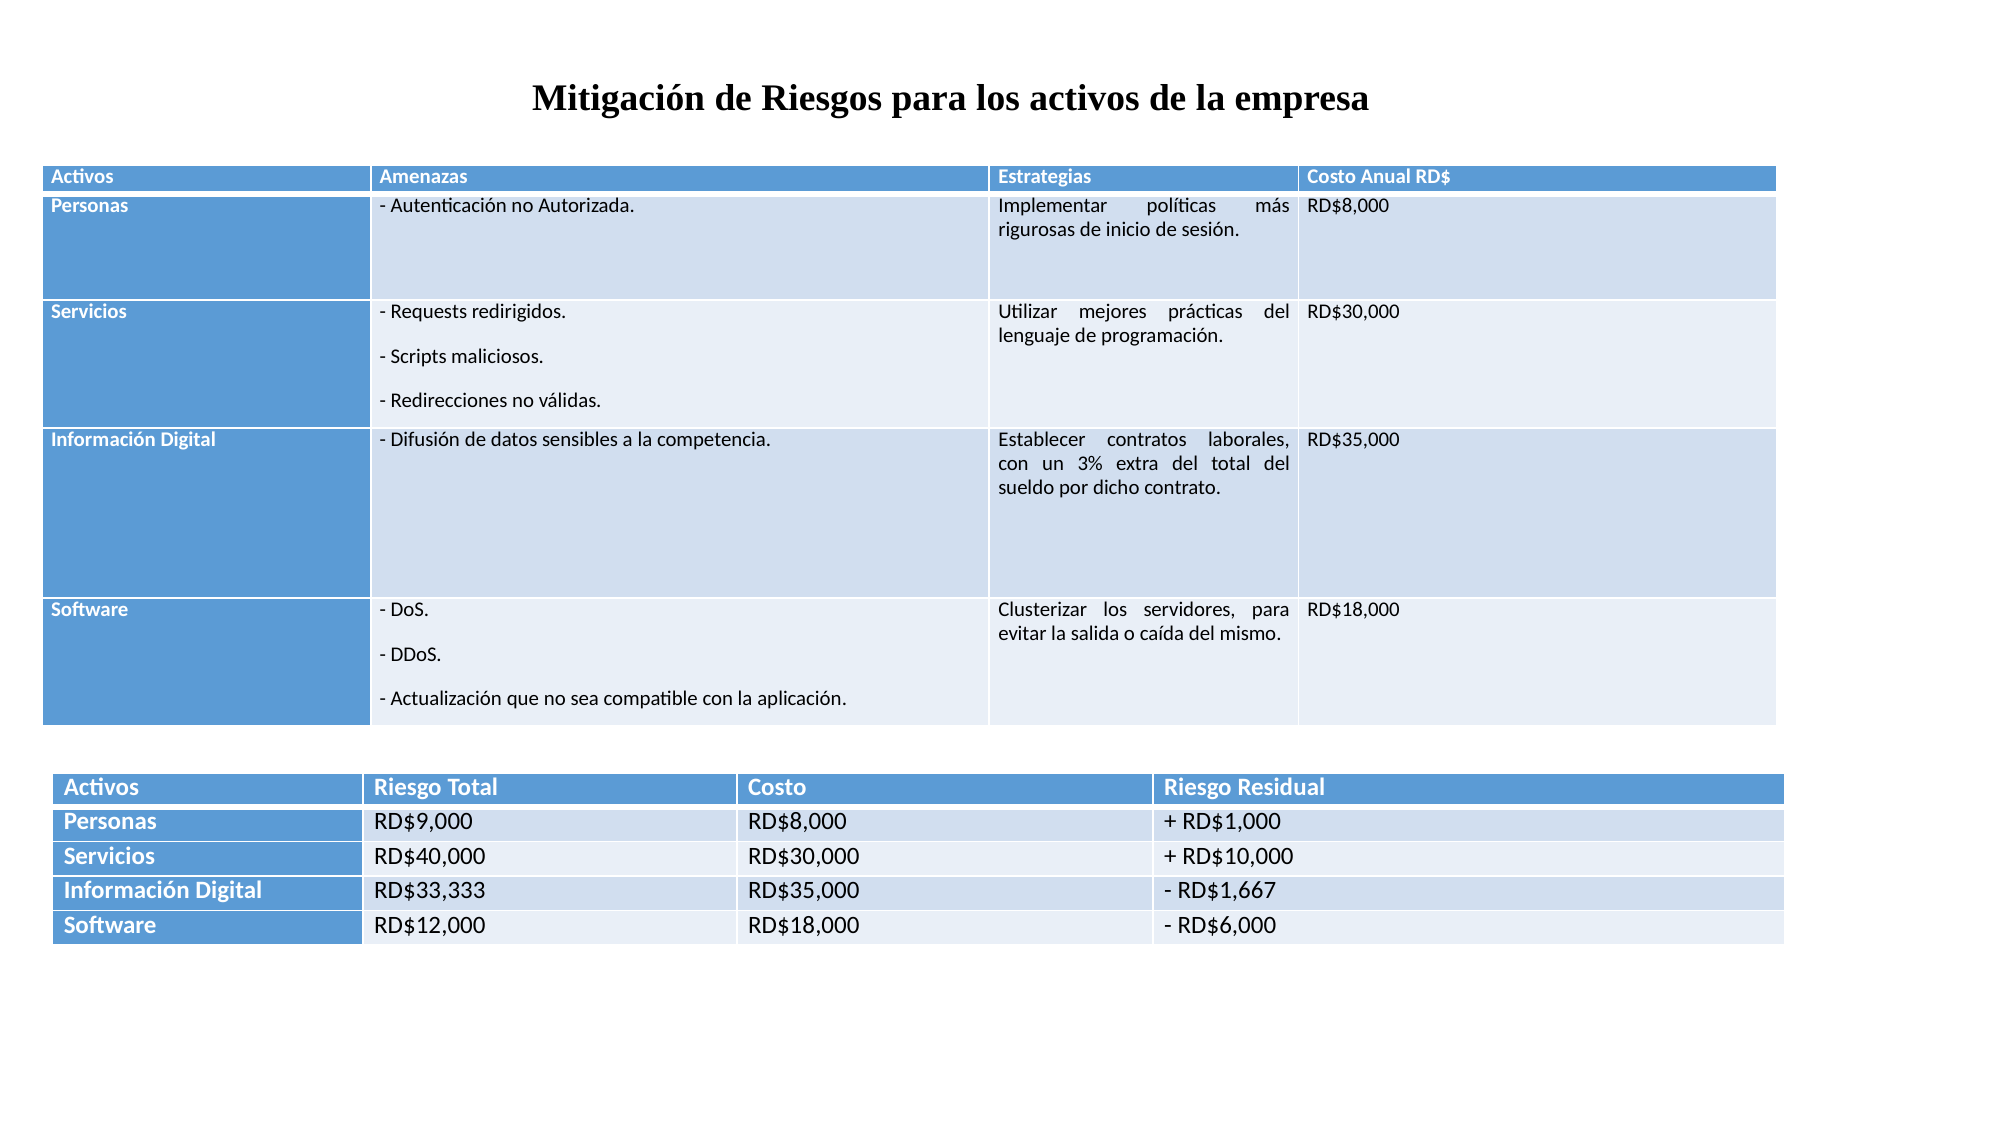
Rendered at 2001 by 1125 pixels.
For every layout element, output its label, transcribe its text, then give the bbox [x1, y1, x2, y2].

table_cell Información Digital [43, 429, 370, 597]
table_cell Personas [43, 197, 370, 299]
table_cell - Difusión de datos sensibles a la competencia. [372, 429, 988, 597]
table_header Riesgo Total [364, 774, 736, 804]
table_header Activos [43, 166, 370, 191]
table_header Amenazas [372, 166, 988, 191]
table_header Activos [53, 774, 362, 804]
table_cell - RD$1,667 [1154, 877, 1784, 910]
table_cell RD$12,000 [364, 911, 736, 944]
table_cell RD$8,000 [1299, 197, 1776, 299]
table_cell Servicios [53, 842, 362, 875]
table_cell Servicios [43, 301, 370, 427]
table_cell Establecer contratos laborales, con un 3% extra del total del sueldo por dicho contrato. [990, 429, 1298, 597]
table_cell Personas [53, 810, 362, 841]
table_cell RD$30,000 [738, 842, 1152, 875]
table_cell + RD$10,000 [1154, 842, 1784, 875]
table_cell RD$18,000 [1299, 599, 1776, 725]
table_cell Información Digital [53, 877, 362, 910]
table_header Riesgo Residual [1154, 774, 1784, 804]
table_cell - RD$6,000 [1154, 911, 1784, 944]
table_cell + RD$1,000 [1154, 810, 1784, 841]
table_cell Clusterizar los servidores, para evitar la salida o caída del mismo. [990, 599, 1298, 725]
table_cell RD$18,000 [738, 911, 1152, 944]
table_cell - Autenticación no Autorizada. [372, 197, 988, 299]
table_cell - DoS. - DDoS. - Actualización que no sea compatible con la aplicación. [372, 599, 988, 725]
table_cell RD$8,000 [738, 810, 1152, 841]
table_cell RD$35,000 [1299, 429, 1776, 597]
table_cell Software [43, 599, 370, 725]
table_cell - Requests redirigidos. - Scripts maliciosos. - Redirecciones no válidas. [372, 301, 988, 427]
table_cell Software [53, 911, 362, 944]
table_cell RD$33,333 [364, 877, 736, 910]
table_header Estrategias [990, 166, 1298, 191]
table_cell Implementar políticas más rigurosas de inicio de sesión. [990, 197, 1298, 299]
text_box Mitigación de Riesgos para los activos de la empresa [517, 65, 1386, 125]
table_header Costo [738, 774, 1152, 804]
table_cell Utilizar mejores prácticas del lenguaje de programación. [990, 301, 1298, 427]
table_cell RD$35,000 [738, 877, 1152, 910]
table_cell RD$40,000 [364, 842, 736, 875]
table_header Costo Anual RD$ [1299, 166, 1776, 191]
table_cell RD$30,000 [1299, 301, 1776, 427]
table_cell RD$9,000 [364, 810, 736, 841]
